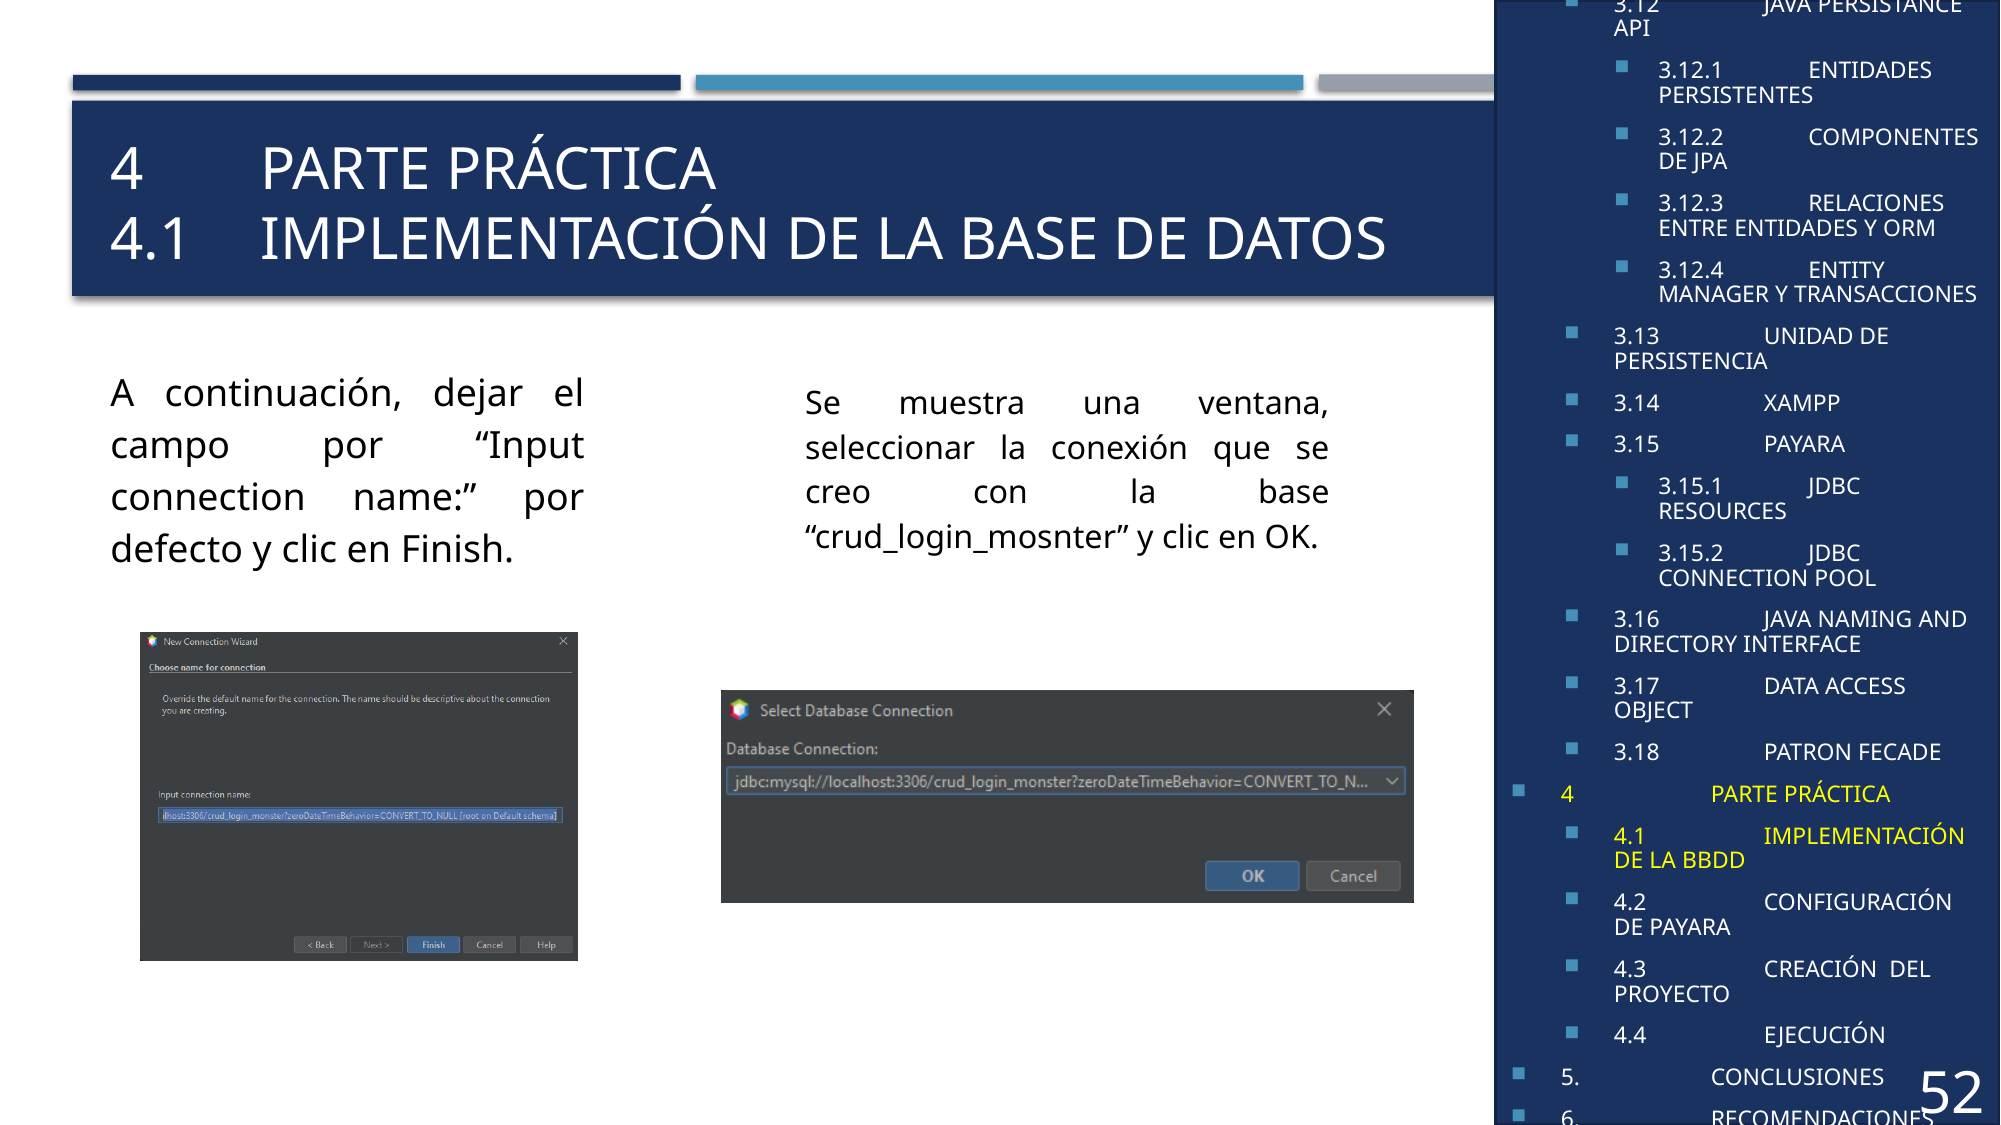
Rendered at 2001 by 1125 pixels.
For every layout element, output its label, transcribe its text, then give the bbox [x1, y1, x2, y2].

picture [140, 632, 578, 962]
text_box 3.12 JAVA PERSISTANCE API 3.12.1 ENTIDADES PERSISTENTES 3.12.2 COMPONENTES DE JPA 3.12.3 RELACIONES ENTRE ENTIDADES Y ORM 3.12.4 ENTITY MANAGER Y TRANSACCIONES 3.13 UNIDAD DE PERSISTENCIA 3.14 XAMPP 3.15 PAYARA 3.15.1 JDBC RESOURCES 3.15.2 JDBC CONNECTION POOL 3.16 JAVA NAMING AND DIRECTORY INTERFACE 3.17 DATA ACCESS OBJECT 3.18 PATRON FECADE 4 PARTE PRÁCTICA 4.1 IMPLEMENTACIÓN DE LA BBDD 4.2 CONFIGURACIÓN DE PAYARA 4.3 CREACIÓN DEL PROYECTO 4.4 EJECUCIÓN 5. CONCLUSIONES 6. RECOMENDACIONES [1494, 0, 2000, 1125]
picture [720, 690, 1414, 904]
slide_number 52 [1827, 1065, 2000, 1125]
title 4 Parte práctica 4.1 IMPLEMENTACIÓN DE LA BASE DE DATOS [95, 112, 1494, 279]
text_box Se muestra una ventana, seleccionar la conexión que se creo con la base “crud_login_mosnter” y clic en OK. [790, 353, 1345, 579]
list A continuación, dejar el campo por “Input connection name:” por defecto y clic en Finish. [95, 353, 600, 579]
